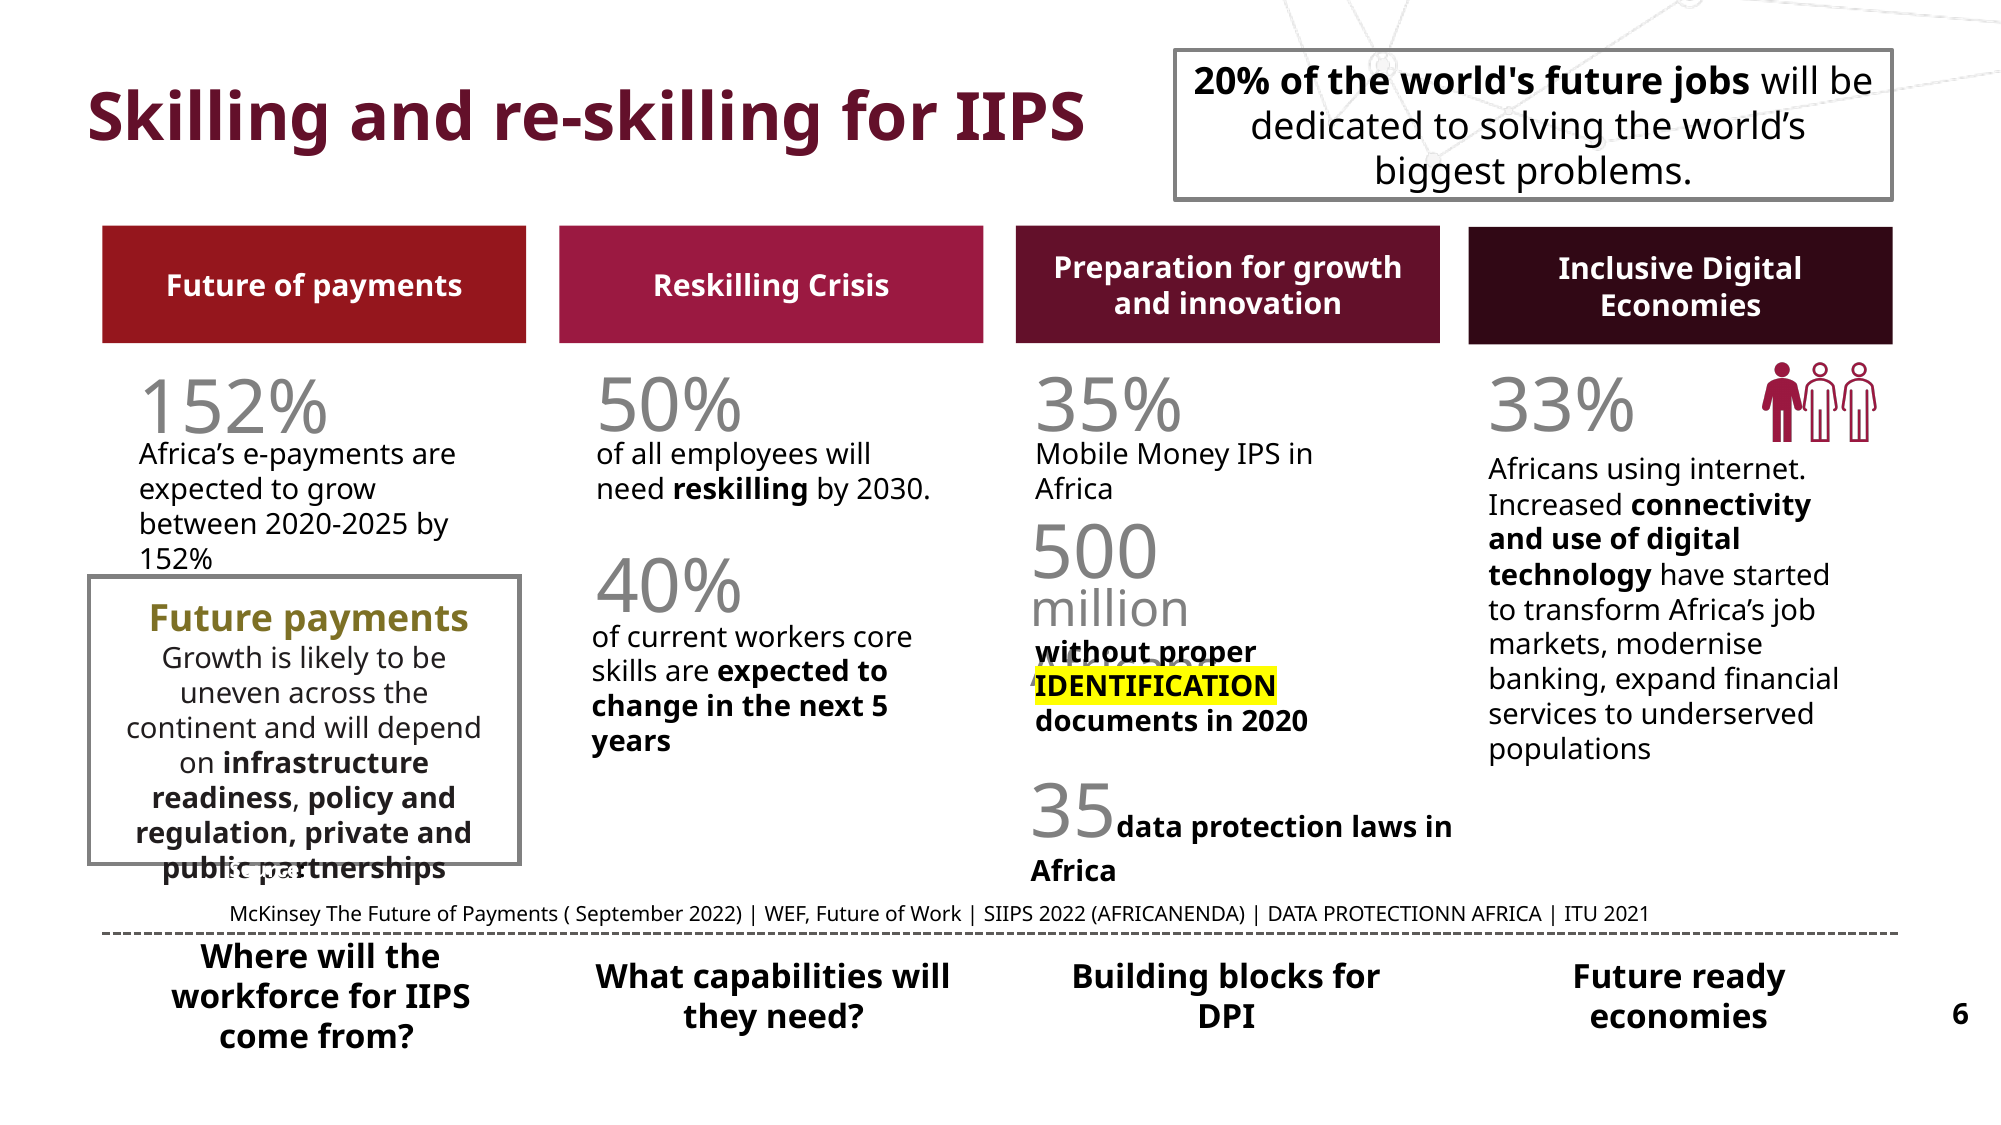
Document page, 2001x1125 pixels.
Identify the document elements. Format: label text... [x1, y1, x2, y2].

text_box 50% [581, 342, 899, 427]
text_box Where will the workforce for IIPS come from? [101, 929, 541, 1060]
text_box of all employees will need reskilling by 2030. [581, 427, 955, 513]
text_box Reskilling Crisis [559, 225, 984, 344]
text_box Source: McKinsey The Future of Payments ( September 2022) | WEF, Future of Work | SIIPS 2022 (AFRICANENDA) | DATA PROTECTIONN AFRICA | ITU 2021 [209, 843, 2000, 938]
text_box 20% of the world's future jobs will be dedicated to solving the world’s biggest problems. [1594, 49, 1893, 200]
text_box Inclusive Digital Economies [1594, 226, 1893, 345]
text_box Africans using internet. Increased connectivity and use of digital technology have started to transform Africa’s job markets, modernise banking, expand financial services to underserved populations [1473, 444, 1876, 773]
text_box Future of payments [102, 225, 527, 344]
text_box Future payments Growth is likely to be uneven across the continent and will depend on infrastructure readiness, policy and regulation, private and public partnerships [88, 576, 520, 865]
text_box 35data protection laws in Africa [1015, 754, 1485, 843]
text_box 35% [1020, 342, 1339, 454]
text_box Preparation for growth and innovation [1015, 225, 1422, 344]
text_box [1739, 360, 1902, 444]
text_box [1015, 495, 1394, 645]
text_box Building blocks for DPI [1007, 938, 1446, 1060]
text_box Skilling and re-skilling for IIPS [72, 74, 1174, 162]
text_box of current workers core skills are expected to change in the next 5 years [576, 610, 951, 766]
text_box without proper IDENTIFICATION documents in 2020 [1020, 625, 1423, 746]
text_box Future ready economies [1459, 938, 1899, 1060]
text_box 40% [581, 524, 899, 610]
text_box Africa’s e-payments are expected to grow between 2020-2025 by 152% [124, 427, 498, 576]
text_box 20% of the world's future jobs will be dedicated to solving the world’s biggest problems. [1174, 49, 1422, 200]
picture [1422, 0, 1594, 578]
text_box 33% [1594, 342, 1792, 454]
slide_number 6 [1917, 984, 1985, 1045]
text_box What capabilities will they need? [554, 938, 993, 1060]
text_box Mobile Money IPS in Africa [1020, 427, 1394, 495]
text_box 152% [124, 344, 442, 427]
